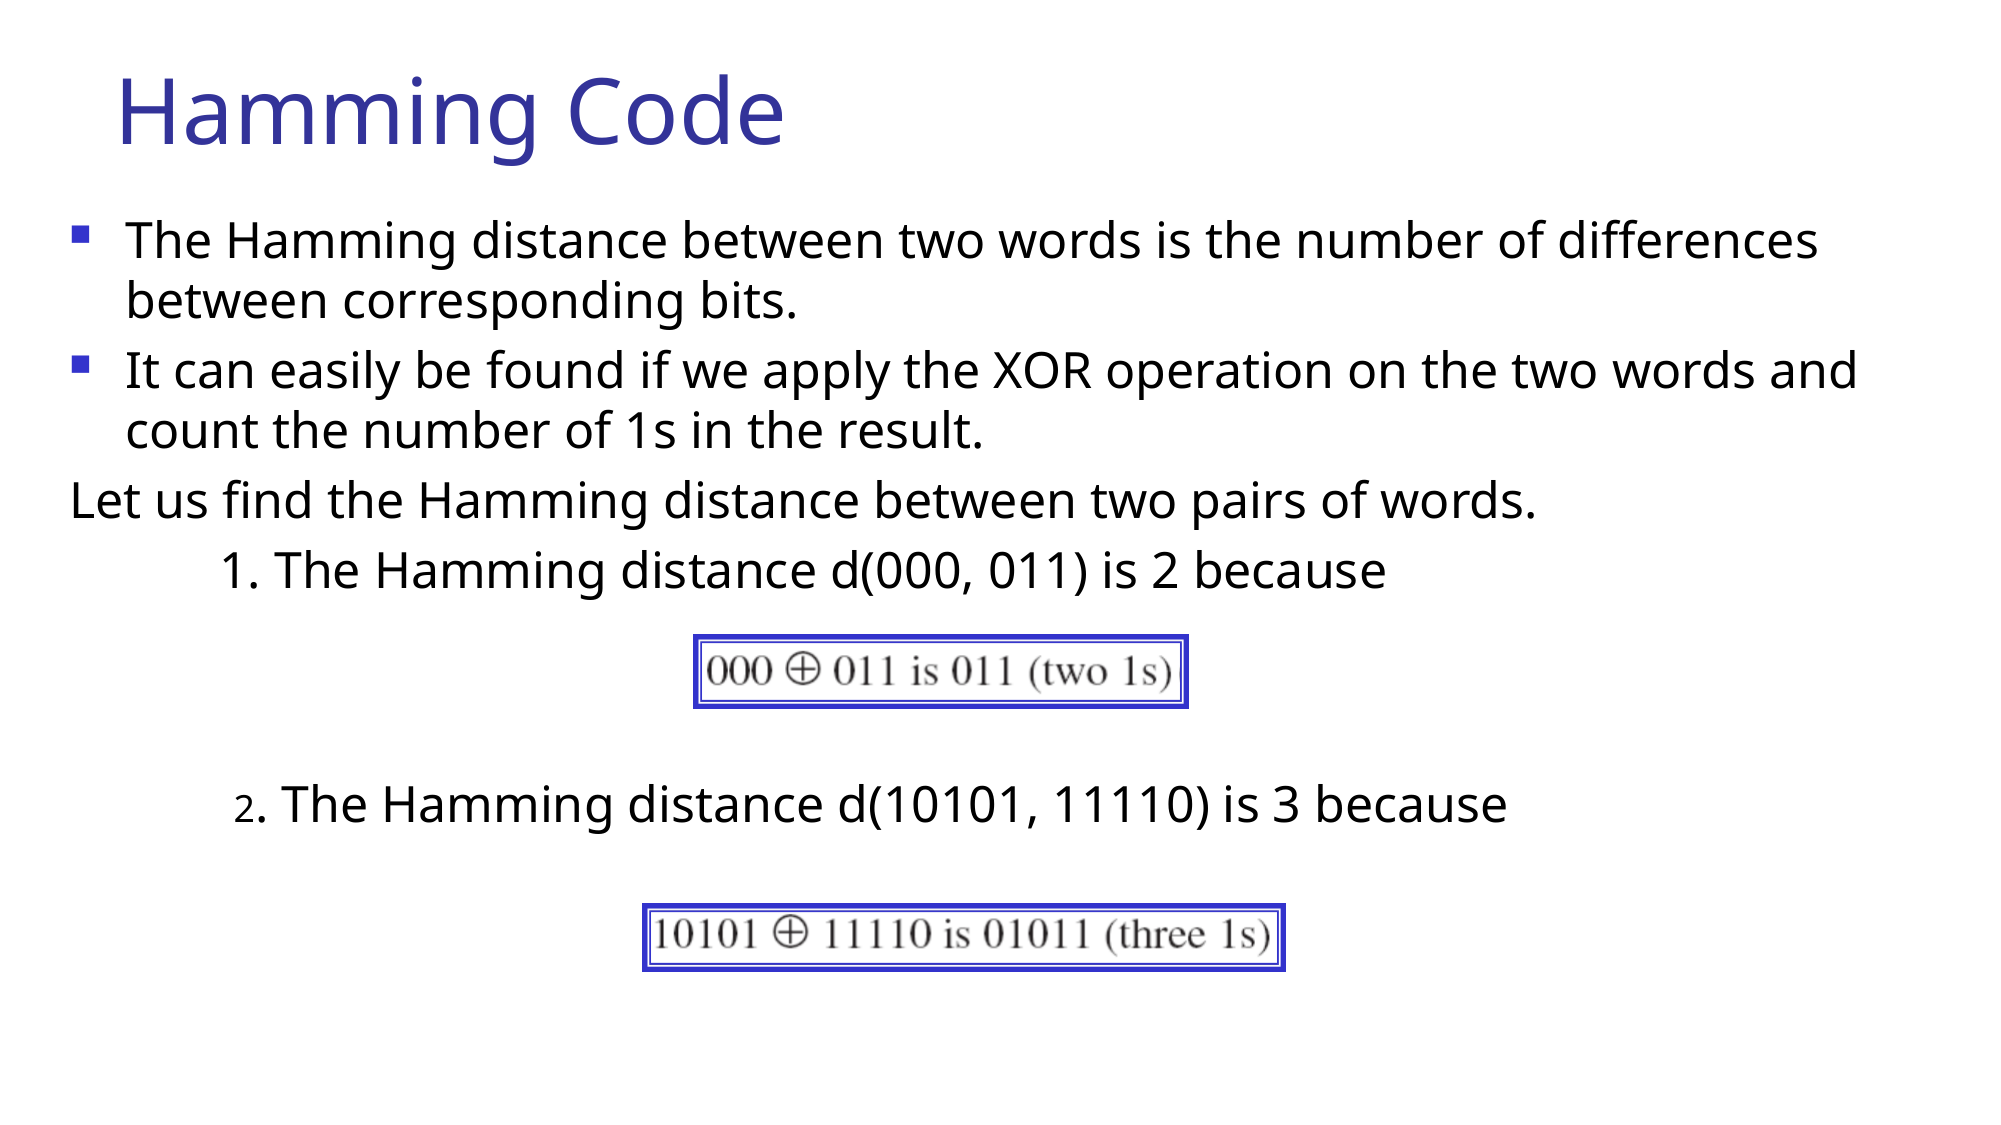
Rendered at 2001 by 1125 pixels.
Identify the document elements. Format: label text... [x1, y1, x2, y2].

title Hamming Code [99, 45, 1900, 201]
picture [641, 903, 1286, 973]
text_box 2. The Hamming distance d(10101, 11110) is 3 because [218, 765, 1544, 841]
list The Hamming distance between two words is the number of differences between corresponding bits. It can easily be found if we apply the XOR operation on the two words and count the number of 1s in the result. Let us find the Hamming distance between two pairs of words. 1. The Hamming distance d(000, 011) is 2 because [54, 201, 1955, 944]
picture [693, 634, 1189, 709]
